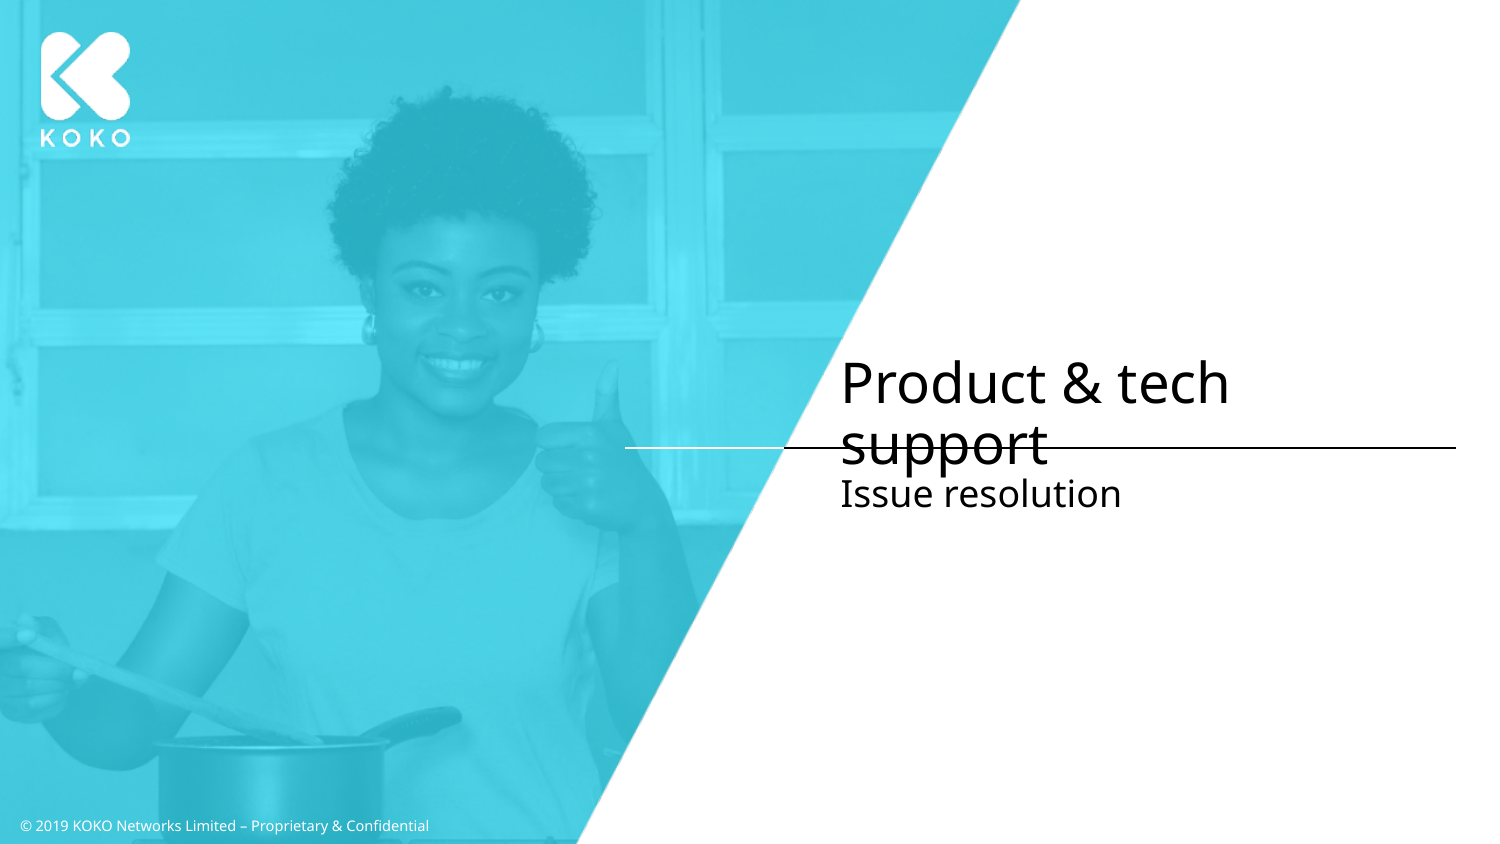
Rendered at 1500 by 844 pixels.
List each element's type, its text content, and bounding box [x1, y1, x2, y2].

picture [0, 0, 1500, 844]
subtitle Issue resolution [829, 469, 1457, 561]
title Product & tech support [829, 369, 1457, 462]
